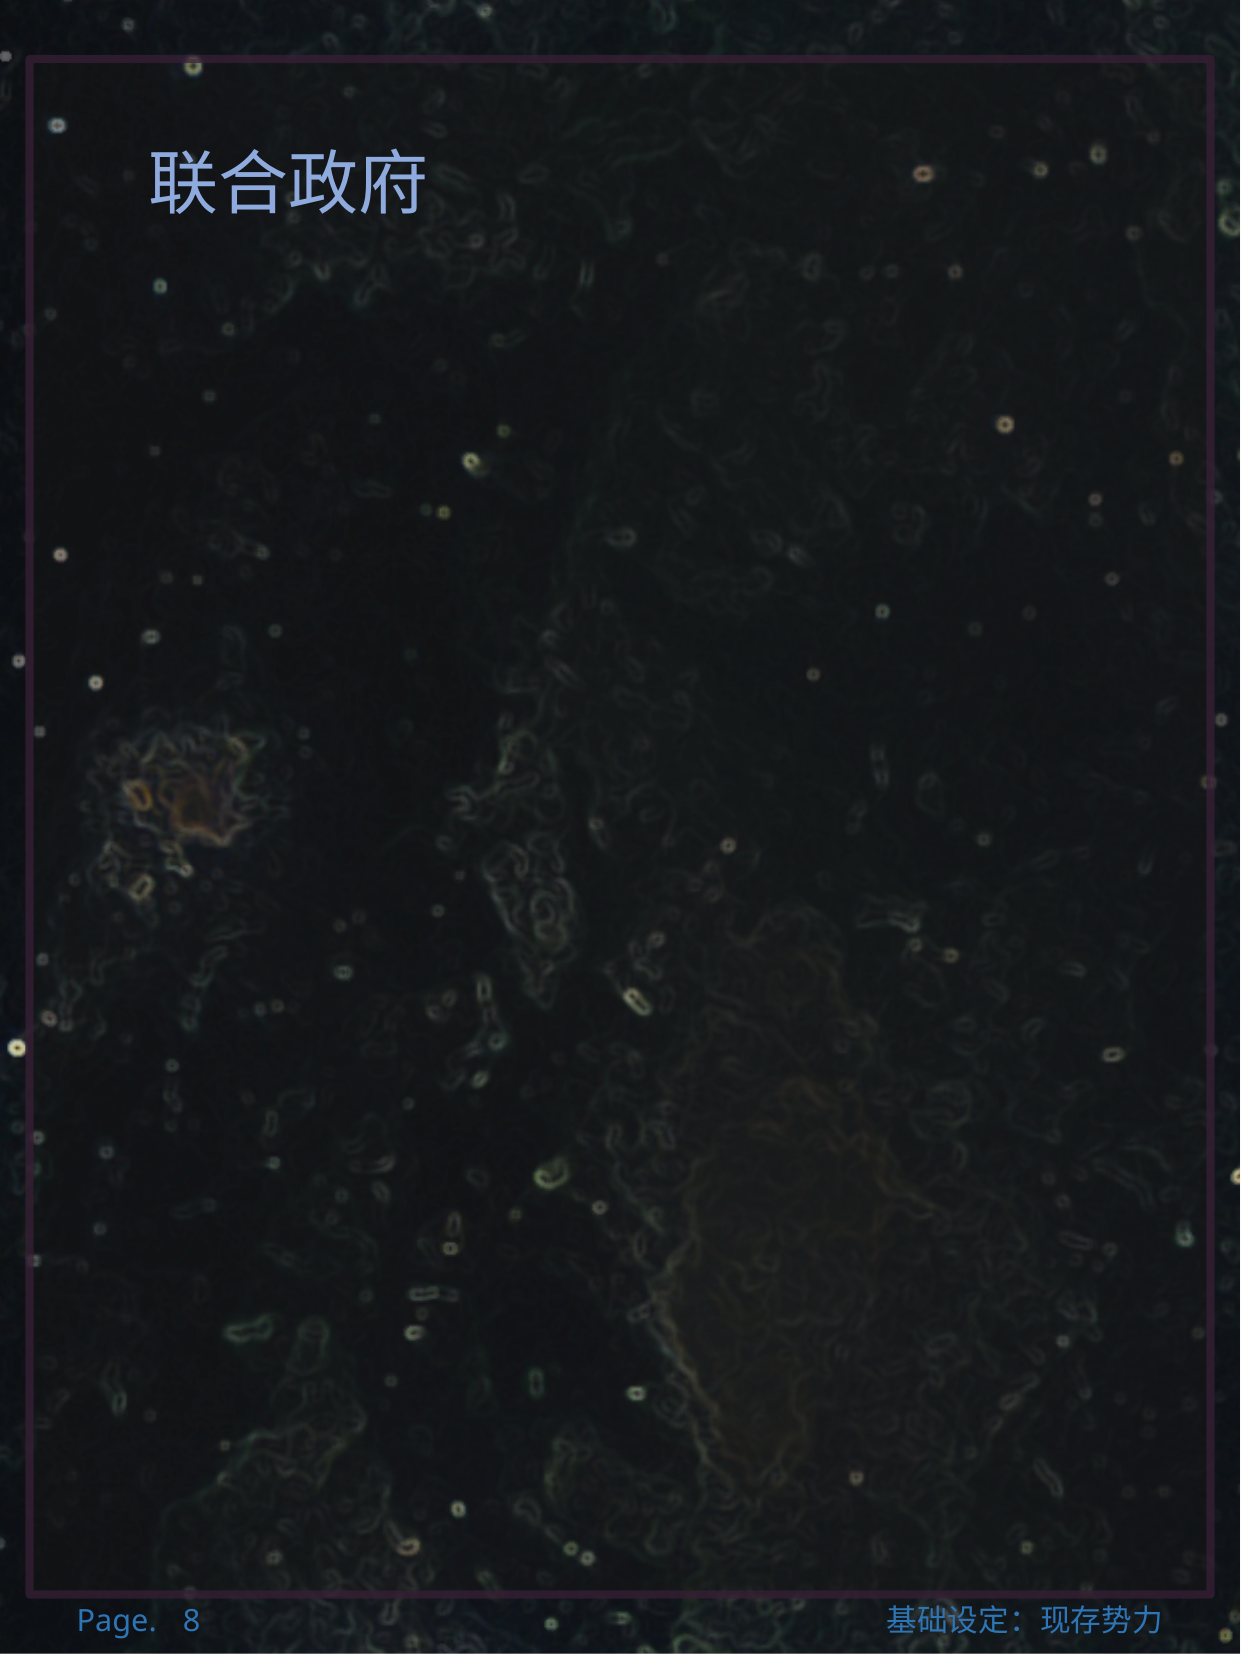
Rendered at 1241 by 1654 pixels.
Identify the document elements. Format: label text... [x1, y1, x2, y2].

list 8 [167, 1597, 354, 1646]
list 联合政府 [59, 88, 1182, 216]
list 基础设定：现存势力 [620, 1597, 1179, 1646]
picture [0, 0, 1241, 1654]
